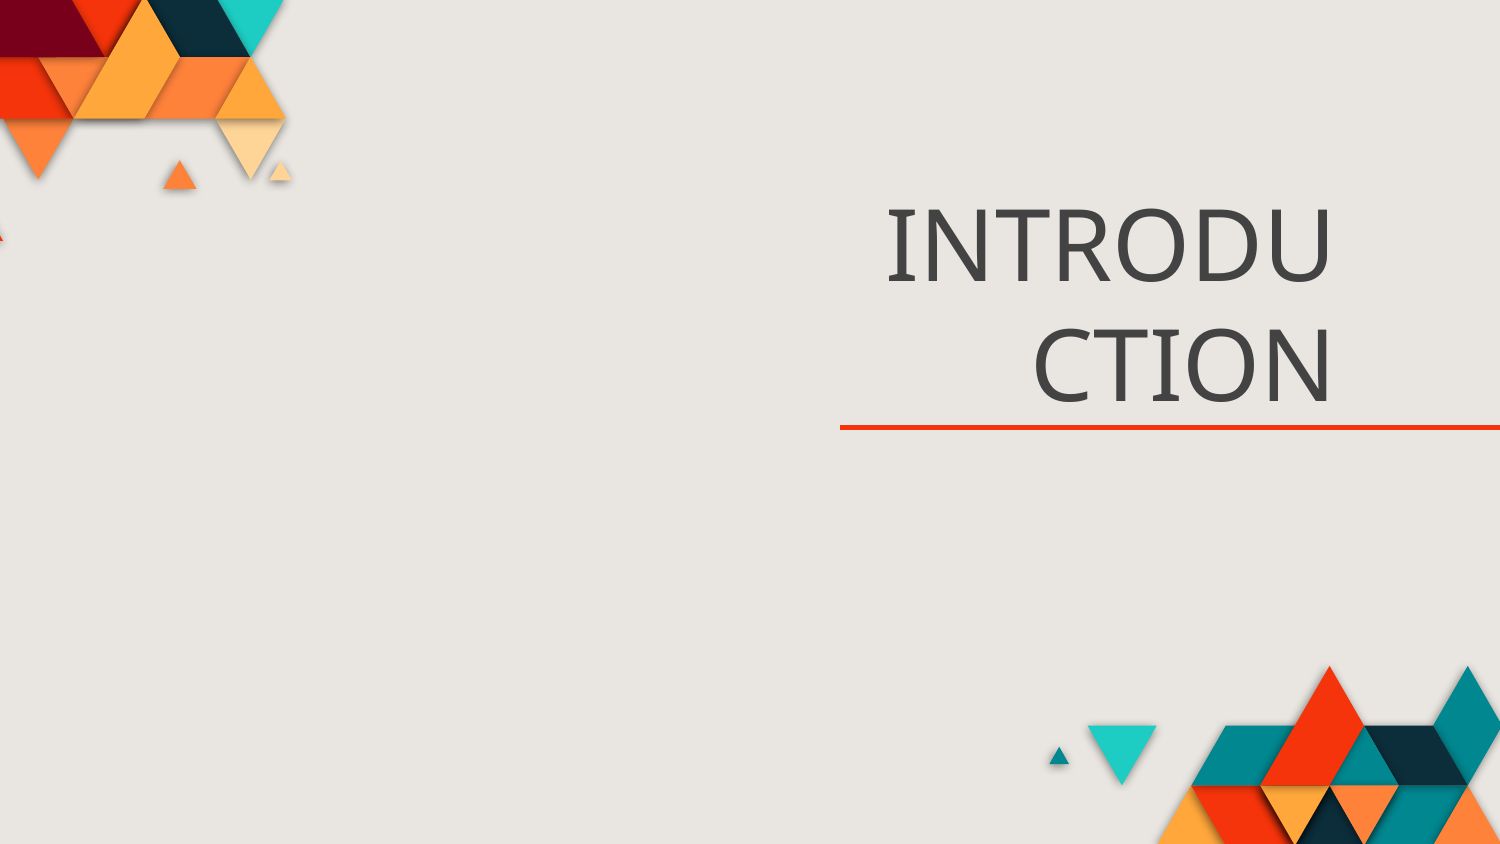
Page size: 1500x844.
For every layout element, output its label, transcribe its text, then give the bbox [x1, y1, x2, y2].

title INTRODUCTION [811, 341, 1353, 437]
